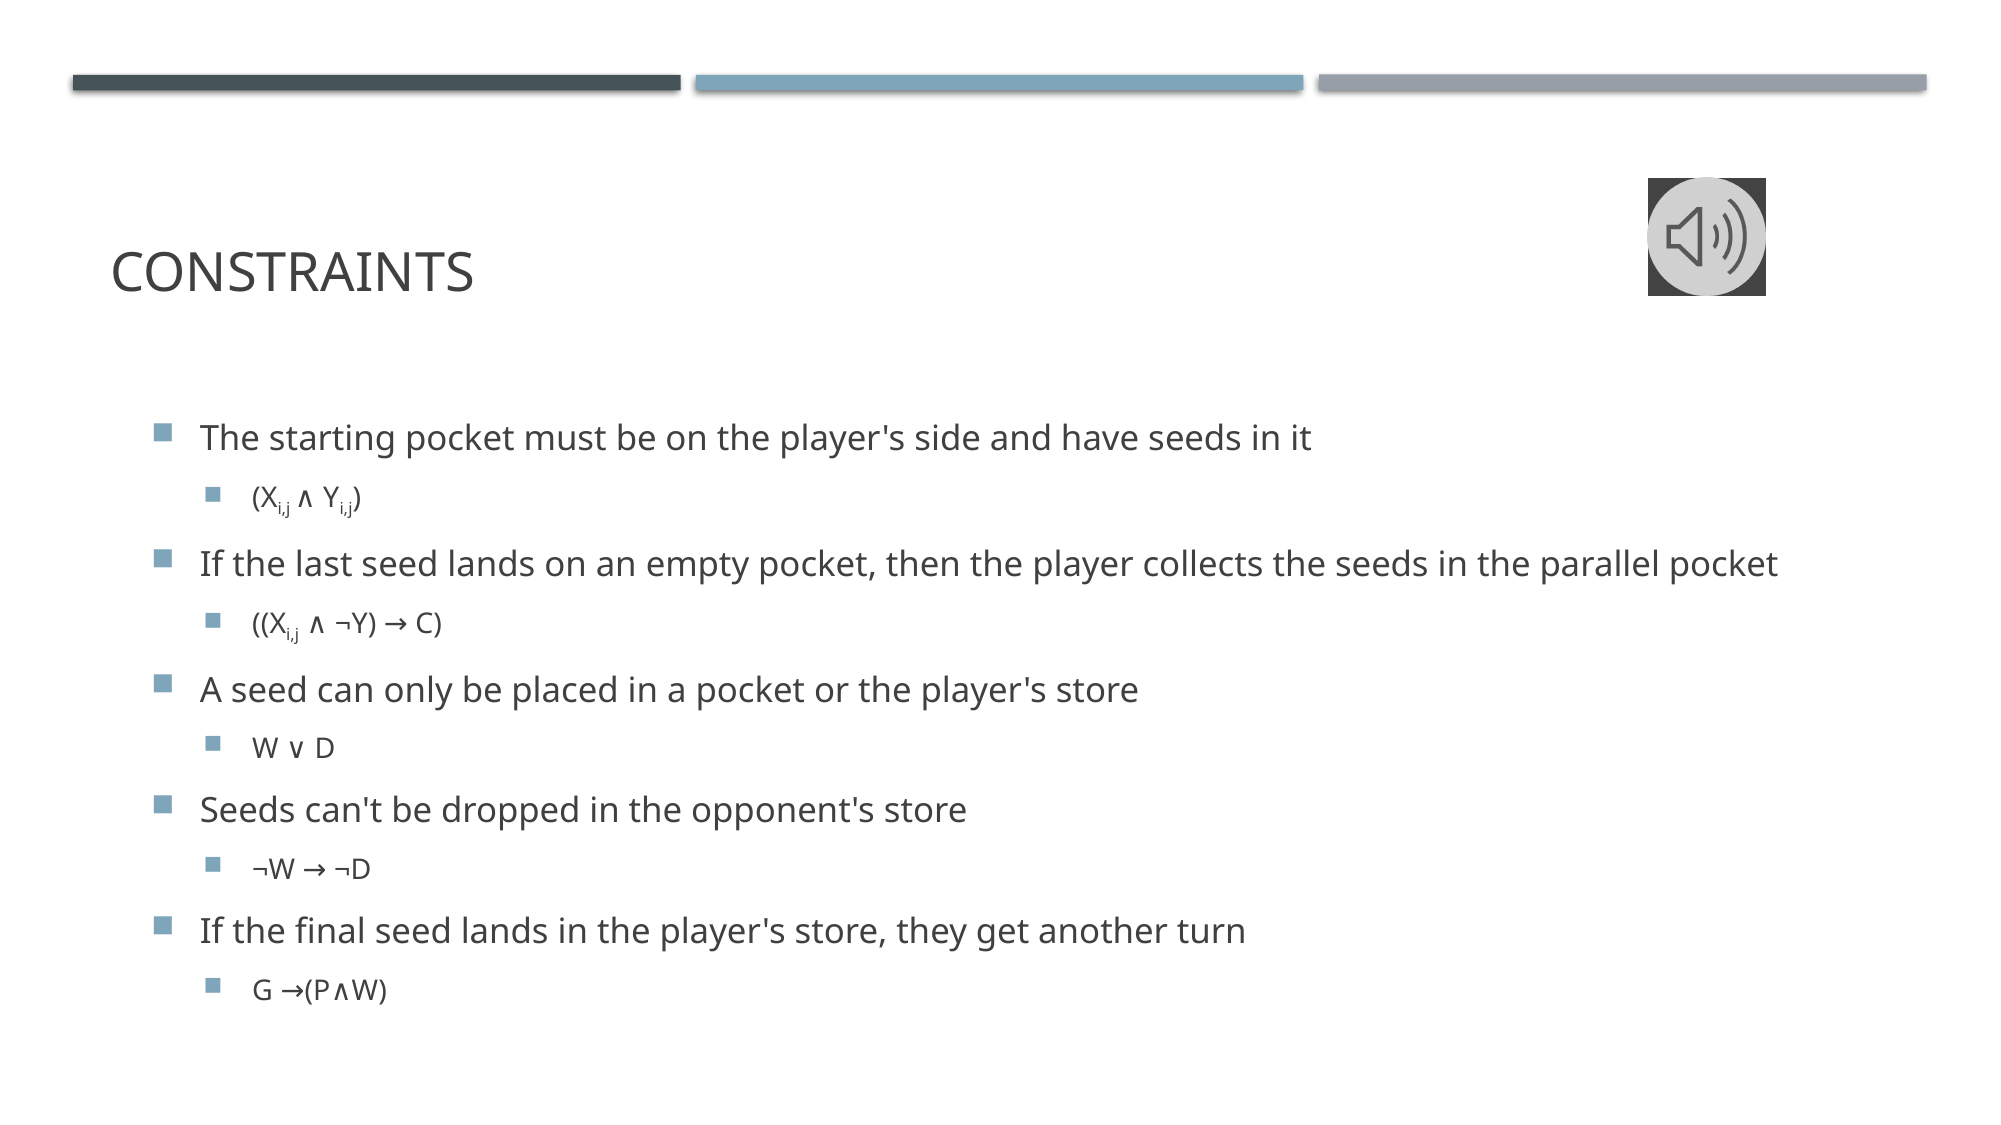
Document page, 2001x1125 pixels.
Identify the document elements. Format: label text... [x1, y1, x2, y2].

list The starting pocket must be on the player's side and have seeds in it (Xi,j ∧ Yi,j) If the last seed lands on an empty pocket, then the player collects the seeds in the parallel pocket ((Xi,j ∧ ¬Y) → C) A seed can only be placed in a pocket or the player's store W ∨ D Seeds can't be dropped in the opponent's store ¬W → ¬D If the final seed lands in the player's store, they get another turn G →(P∧W) [135, 343, 1993, 1019]
title Constraints [95, 115, 1905, 311]
picture [1646, 176, 1768, 298]
